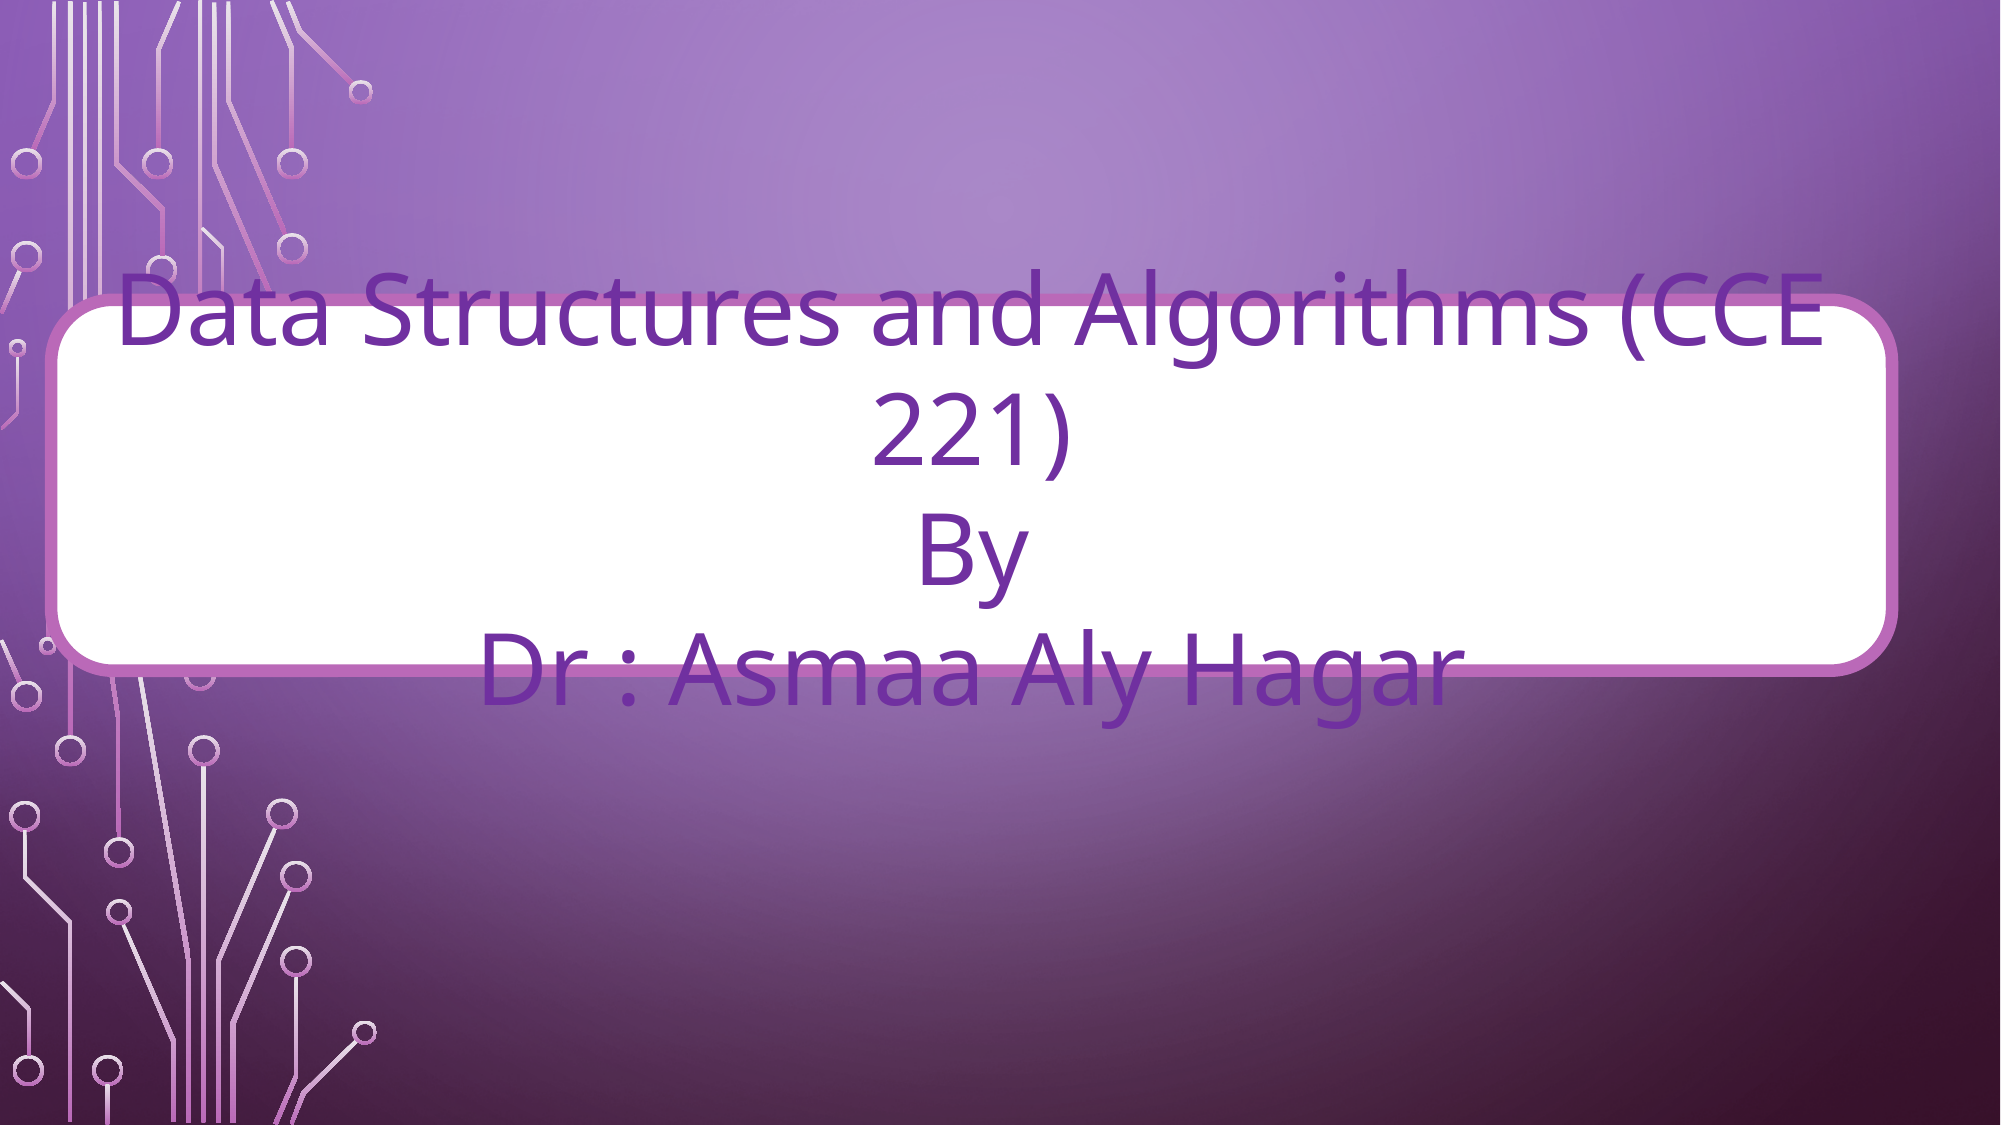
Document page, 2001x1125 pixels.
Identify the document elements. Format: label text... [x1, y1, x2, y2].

text_box Data Structures and Algorithms (CCE 221) By Dr : Asmaa Aly Hagar [50, 298, 1893, 672]
